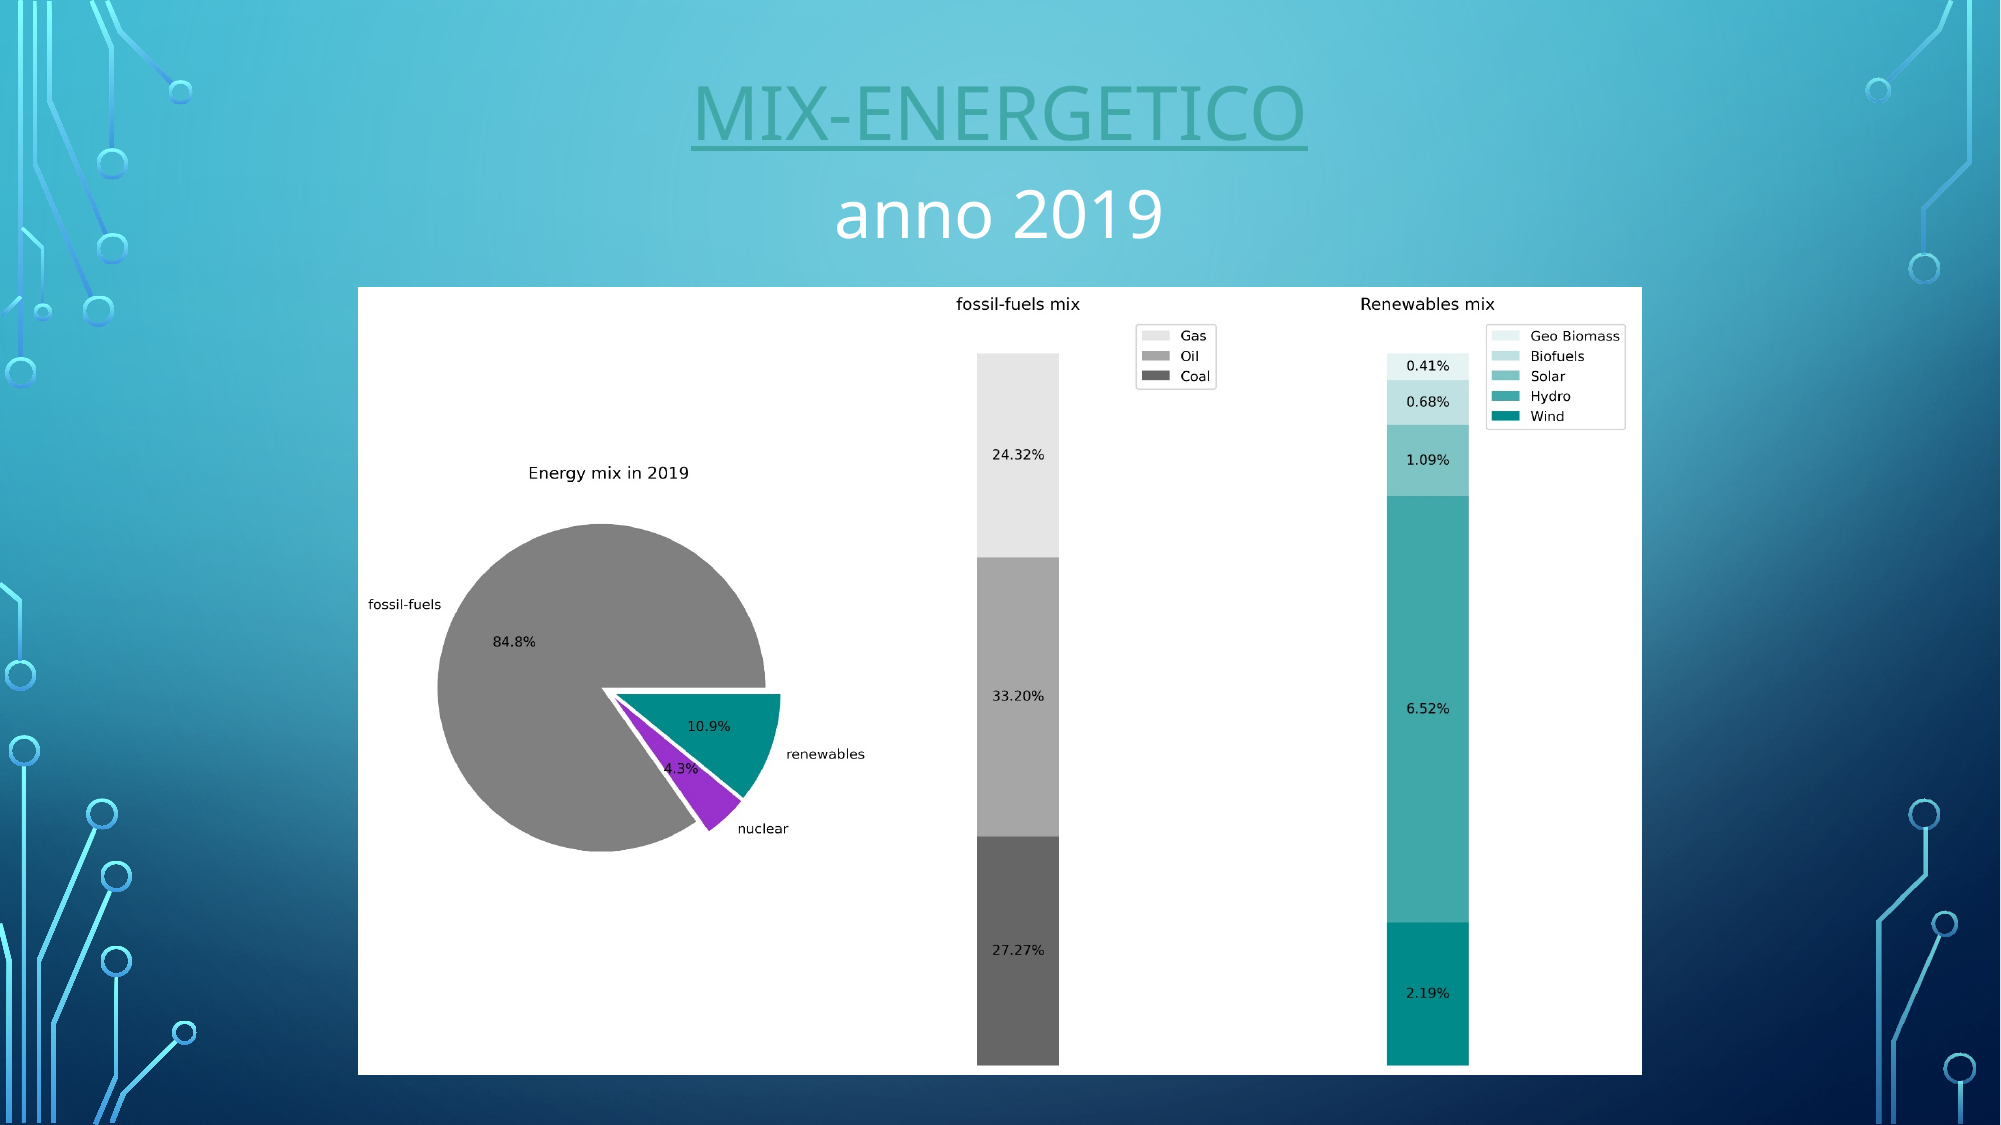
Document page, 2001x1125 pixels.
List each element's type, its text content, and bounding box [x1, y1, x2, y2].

picture [358, 286, 1642, 1076]
title Mix-Energetico [673, 41, 1327, 171]
text_box anno 2019 [257, 171, 1743, 252]
